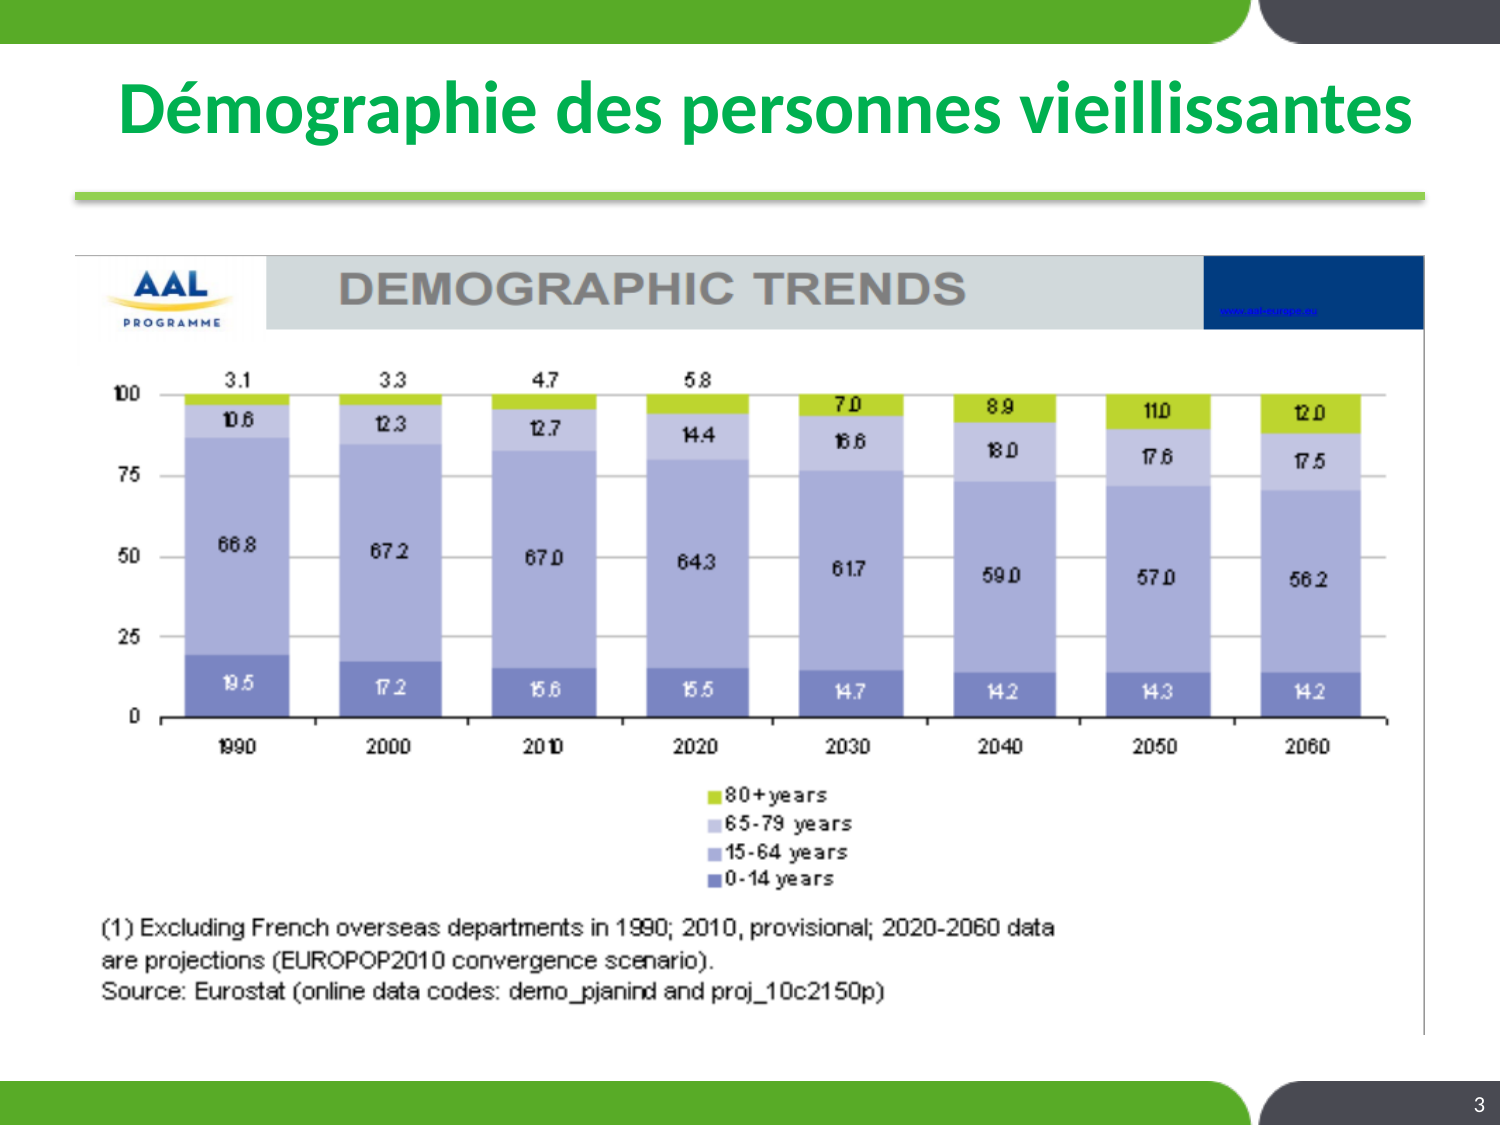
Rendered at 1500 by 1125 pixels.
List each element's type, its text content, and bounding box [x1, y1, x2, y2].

title Démographie des personnes vieillissantes [75, 50, 1459, 181]
slide_number 3 [1267, 1081, 1500, 1125]
picture [74, 255, 1426, 1036]
